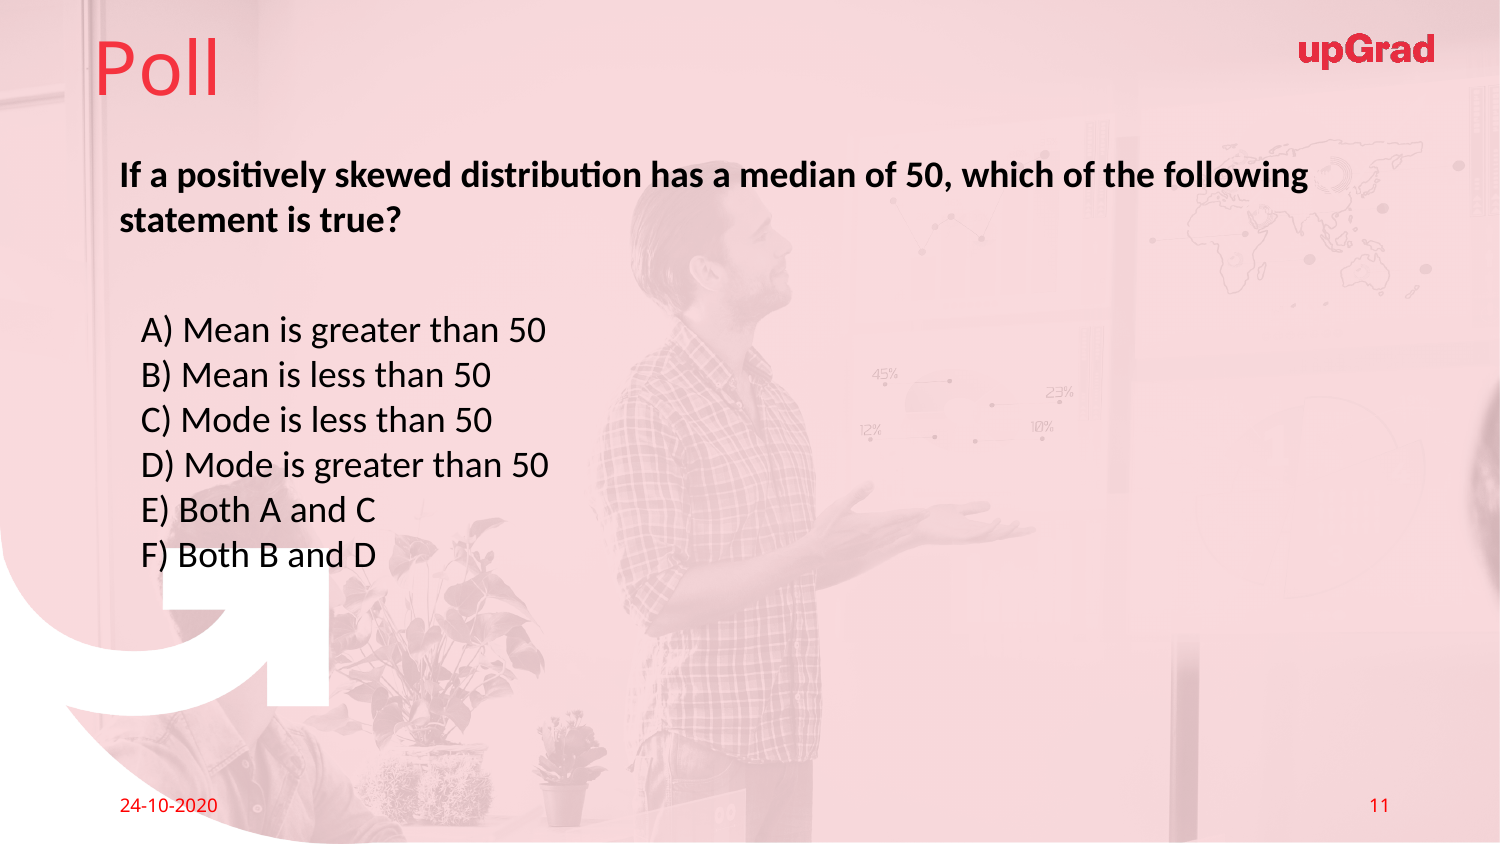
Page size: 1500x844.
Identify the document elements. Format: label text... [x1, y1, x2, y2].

picture [1299, 33, 1434, 70]
text_box 11 [1068, 782, 1406, 828]
text_box If a positively skewed distribution has a median of 50, which of the following statement is true? [104, 142, 1370, 248]
text_box 24-10-2020 [104, 782, 443, 827]
text_box [0, 0, 1500, 844]
text_box A) Mean is greater than 50 B) Mean is less than 50 C) Mode is less than 50 D) Mode is greater than 50 E) Both A and C F) Both B and D [126, 297, 1036, 583]
text_box Poll [81, 16, 983, 127]
